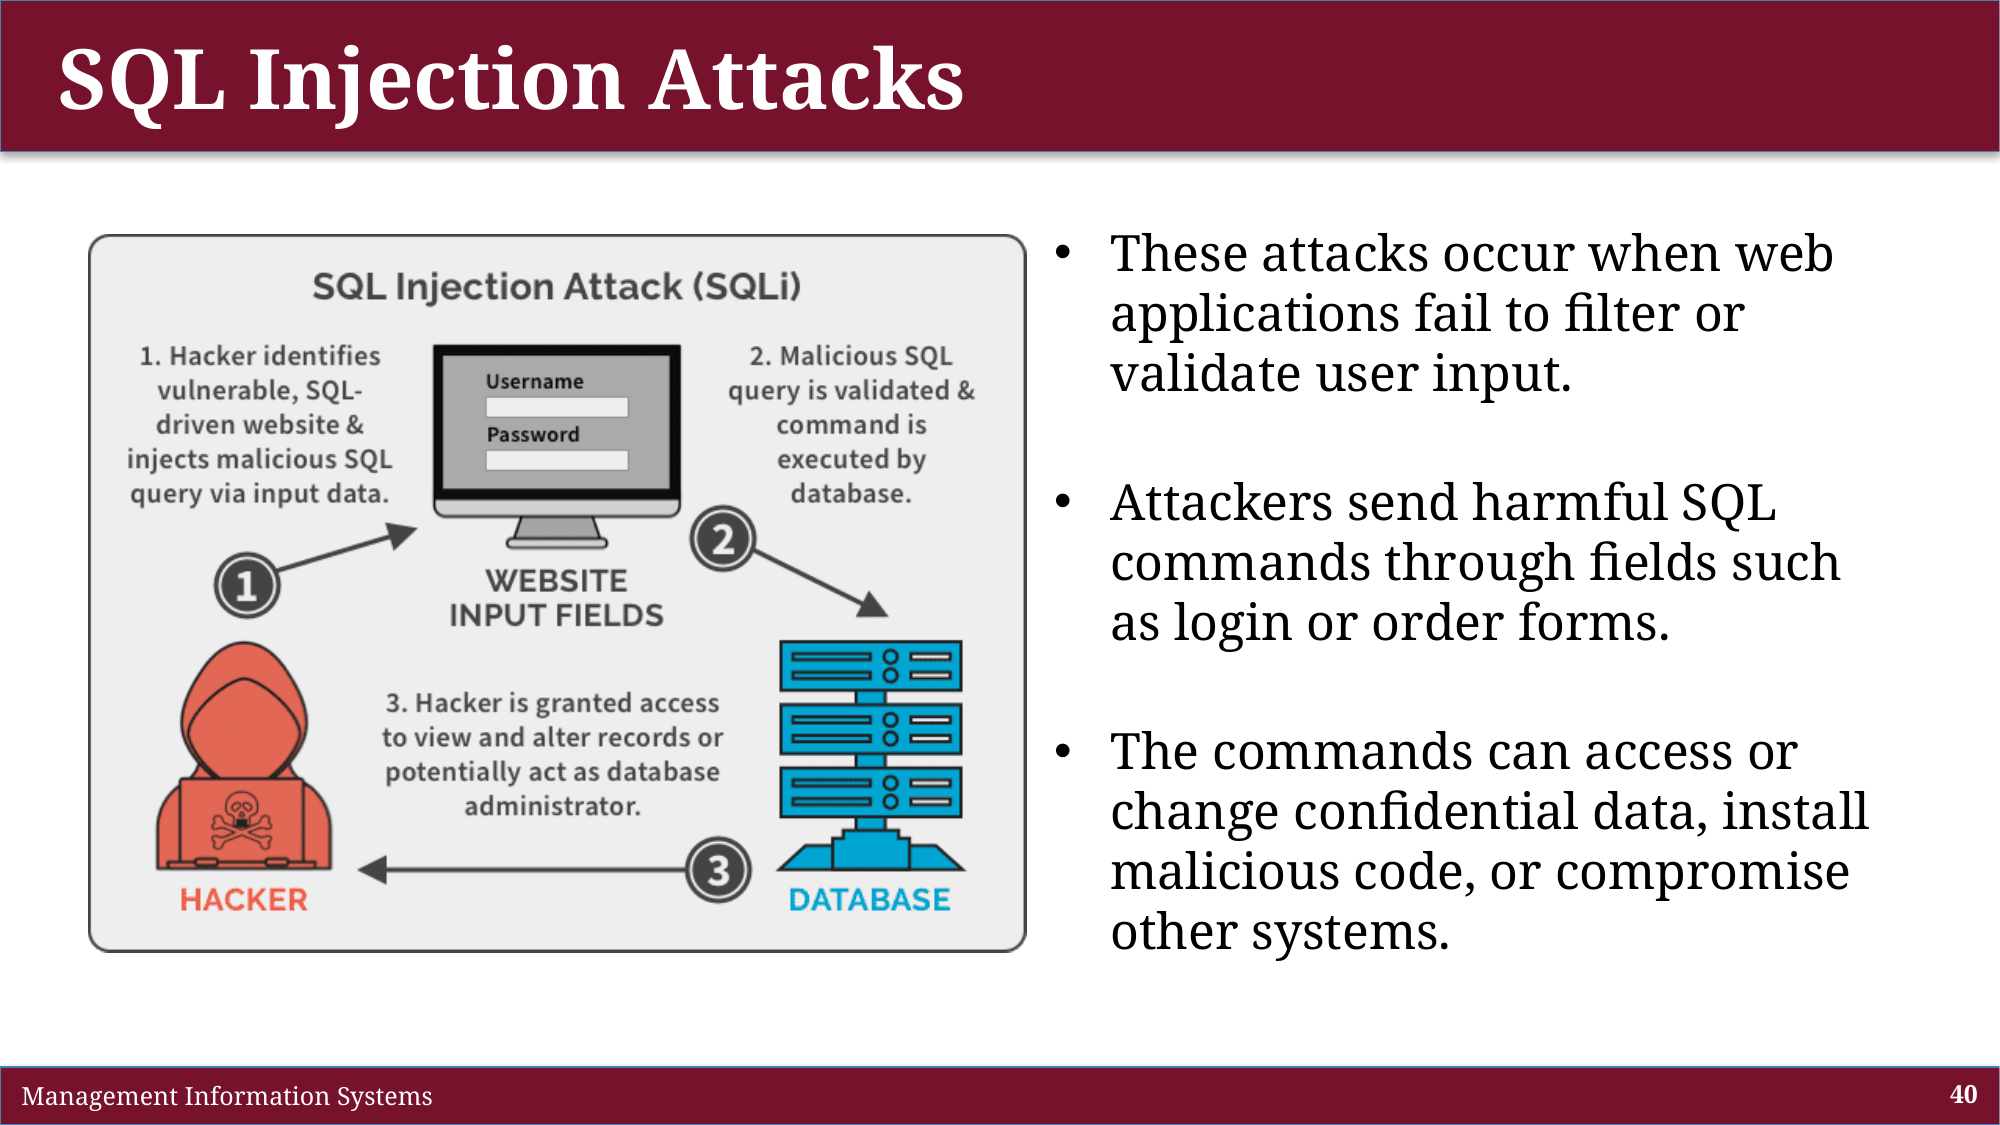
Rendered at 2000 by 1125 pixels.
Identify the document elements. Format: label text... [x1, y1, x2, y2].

text_box [475, 1066, 1649, 1125]
footer Management Information Systems [0, 1066, 475, 1125]
list These attacks occur when web applications fail to filter or validate user input. Attackers send harmful SQL commands through fields such as login or order forms. The commands can access or change confidential data, install malicious code, or compromise other systems. [1039, 213, 1911, 1047]
title SQL Injection Attacks [0, 0, 2000, 152]
slide_number 40 [1649, 1066, 2000, 1125]
picture [88, 233, 1027, 954]
